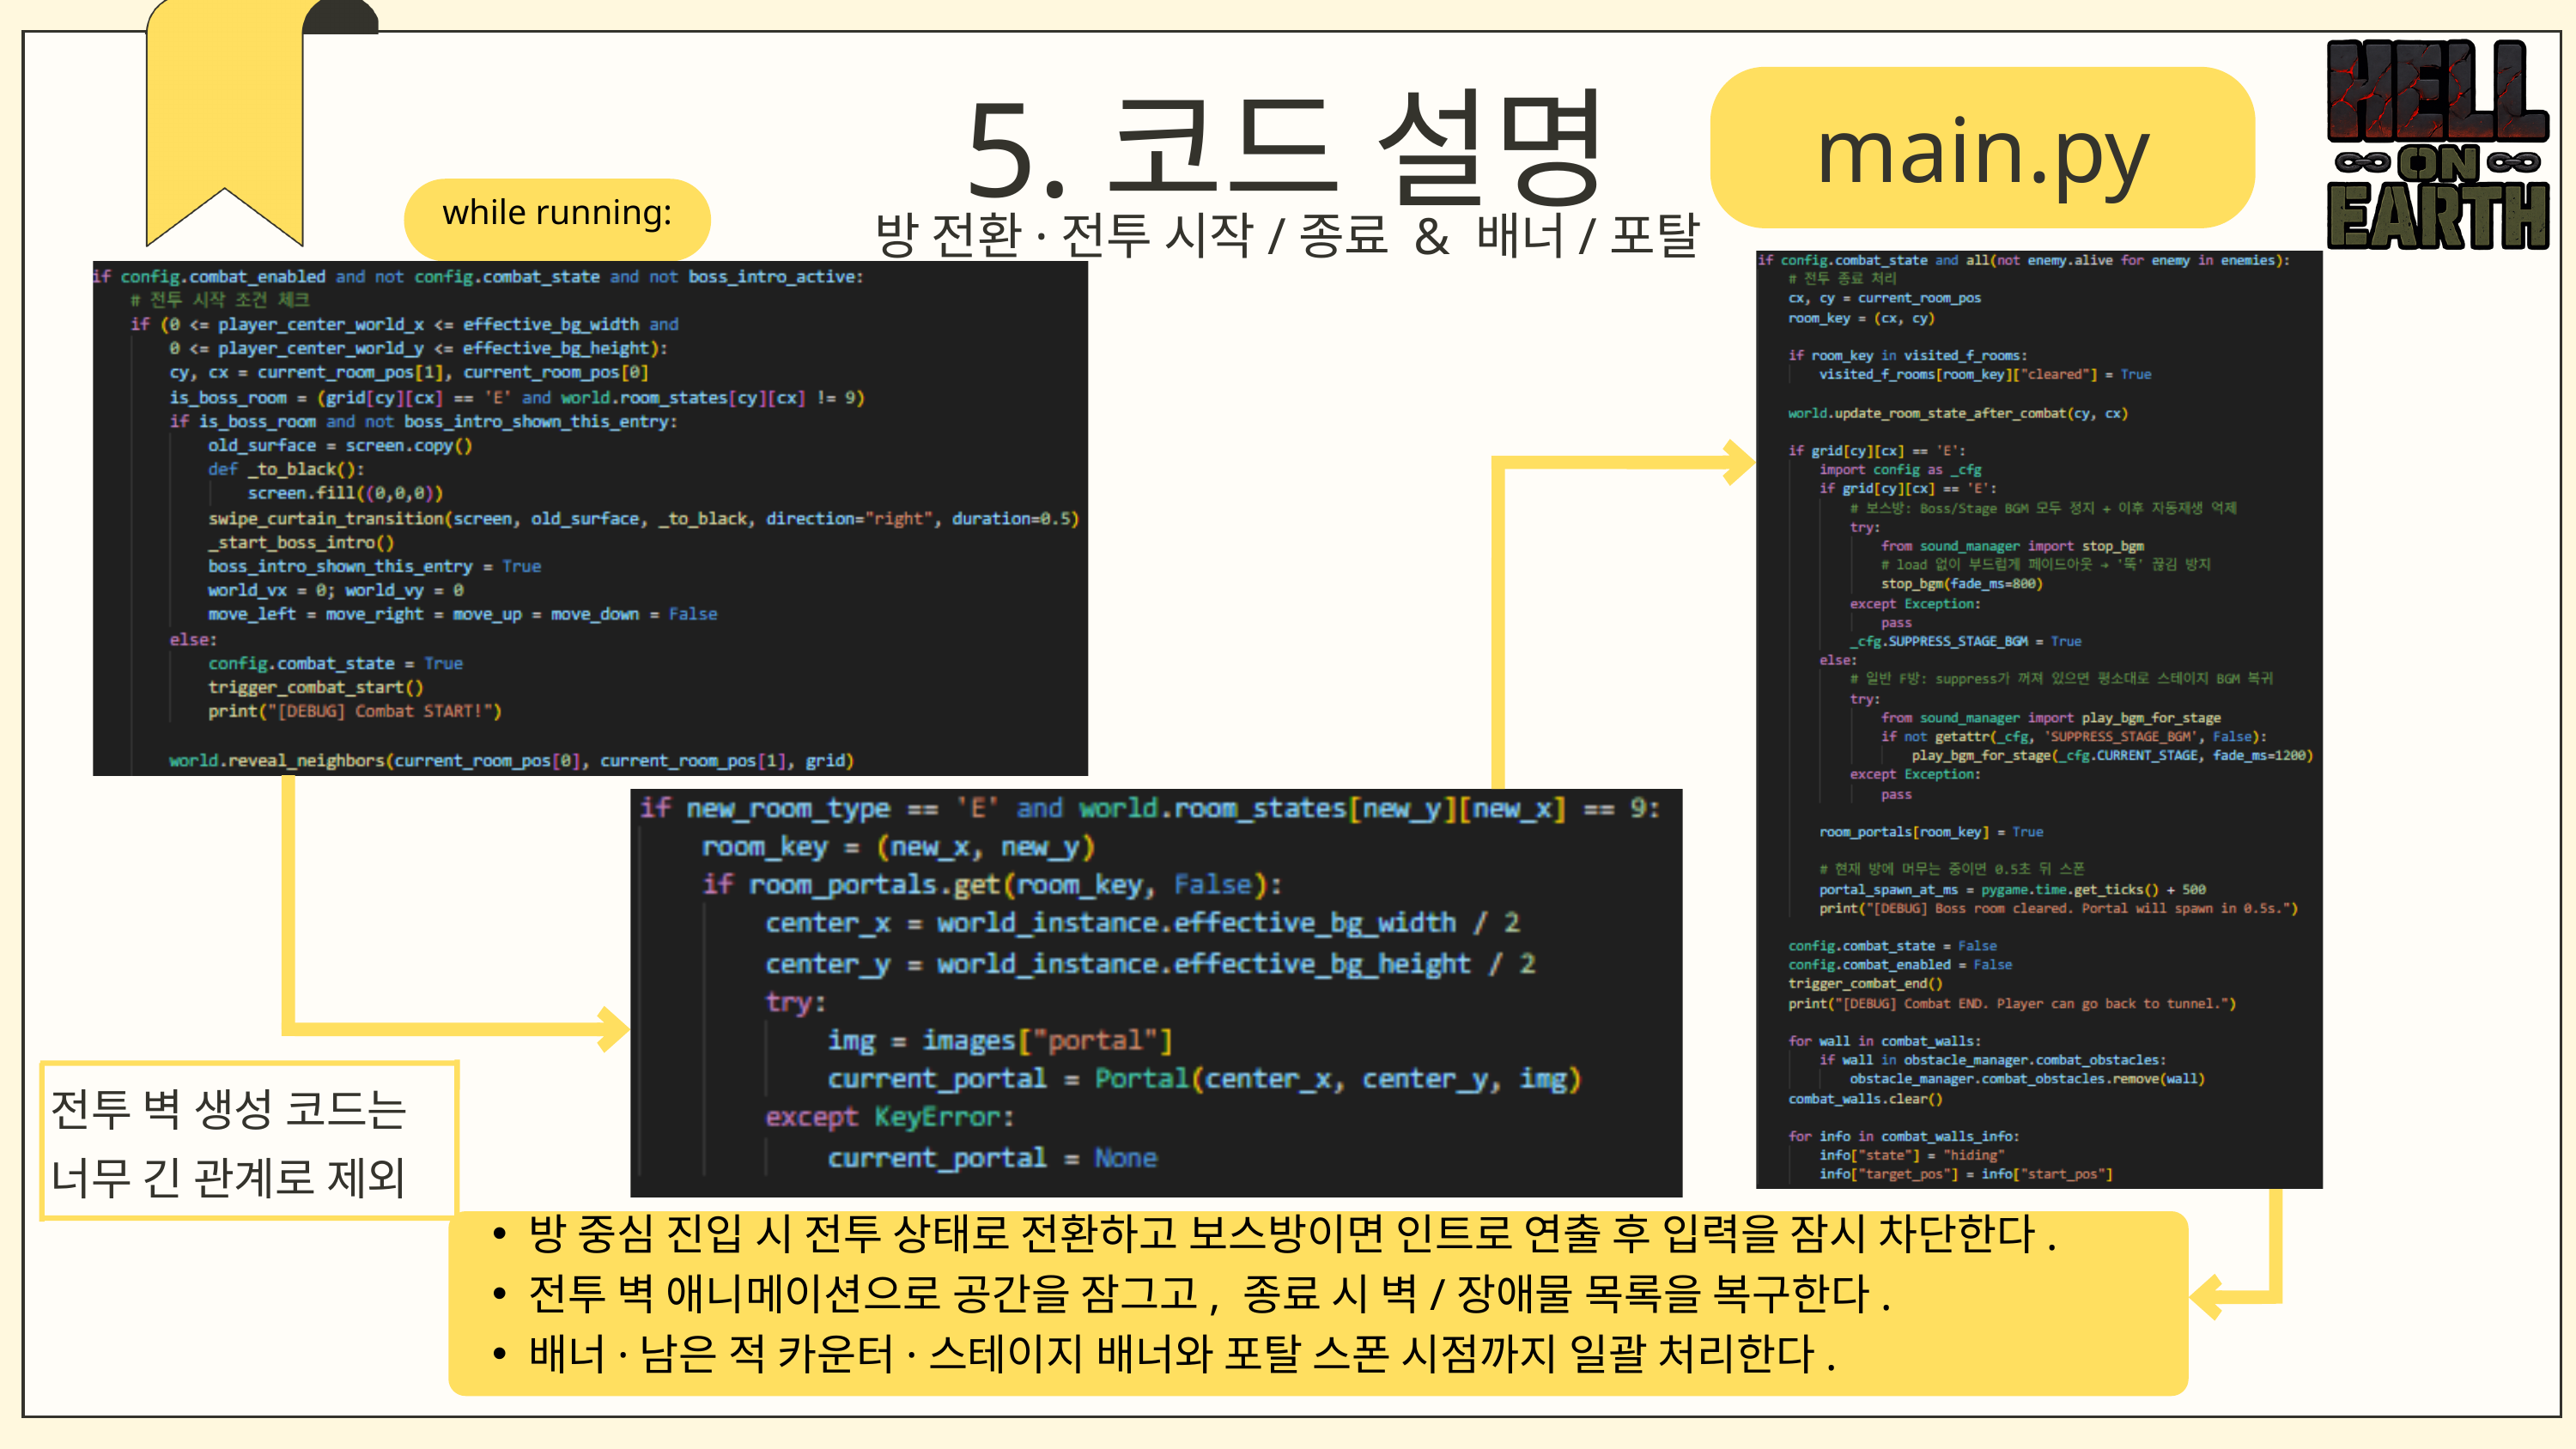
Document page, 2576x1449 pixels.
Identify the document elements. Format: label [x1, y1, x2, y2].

text_box [448, 1210, 2189, 1397]
text_box [22, 31, 2561, 1418]
text_box [144, 0, 379, 28]
text_box [1710, 66, 2256, 229]
text_box [404, 178, 712, 262]
text_box [2299, 6, 2576, 283]
